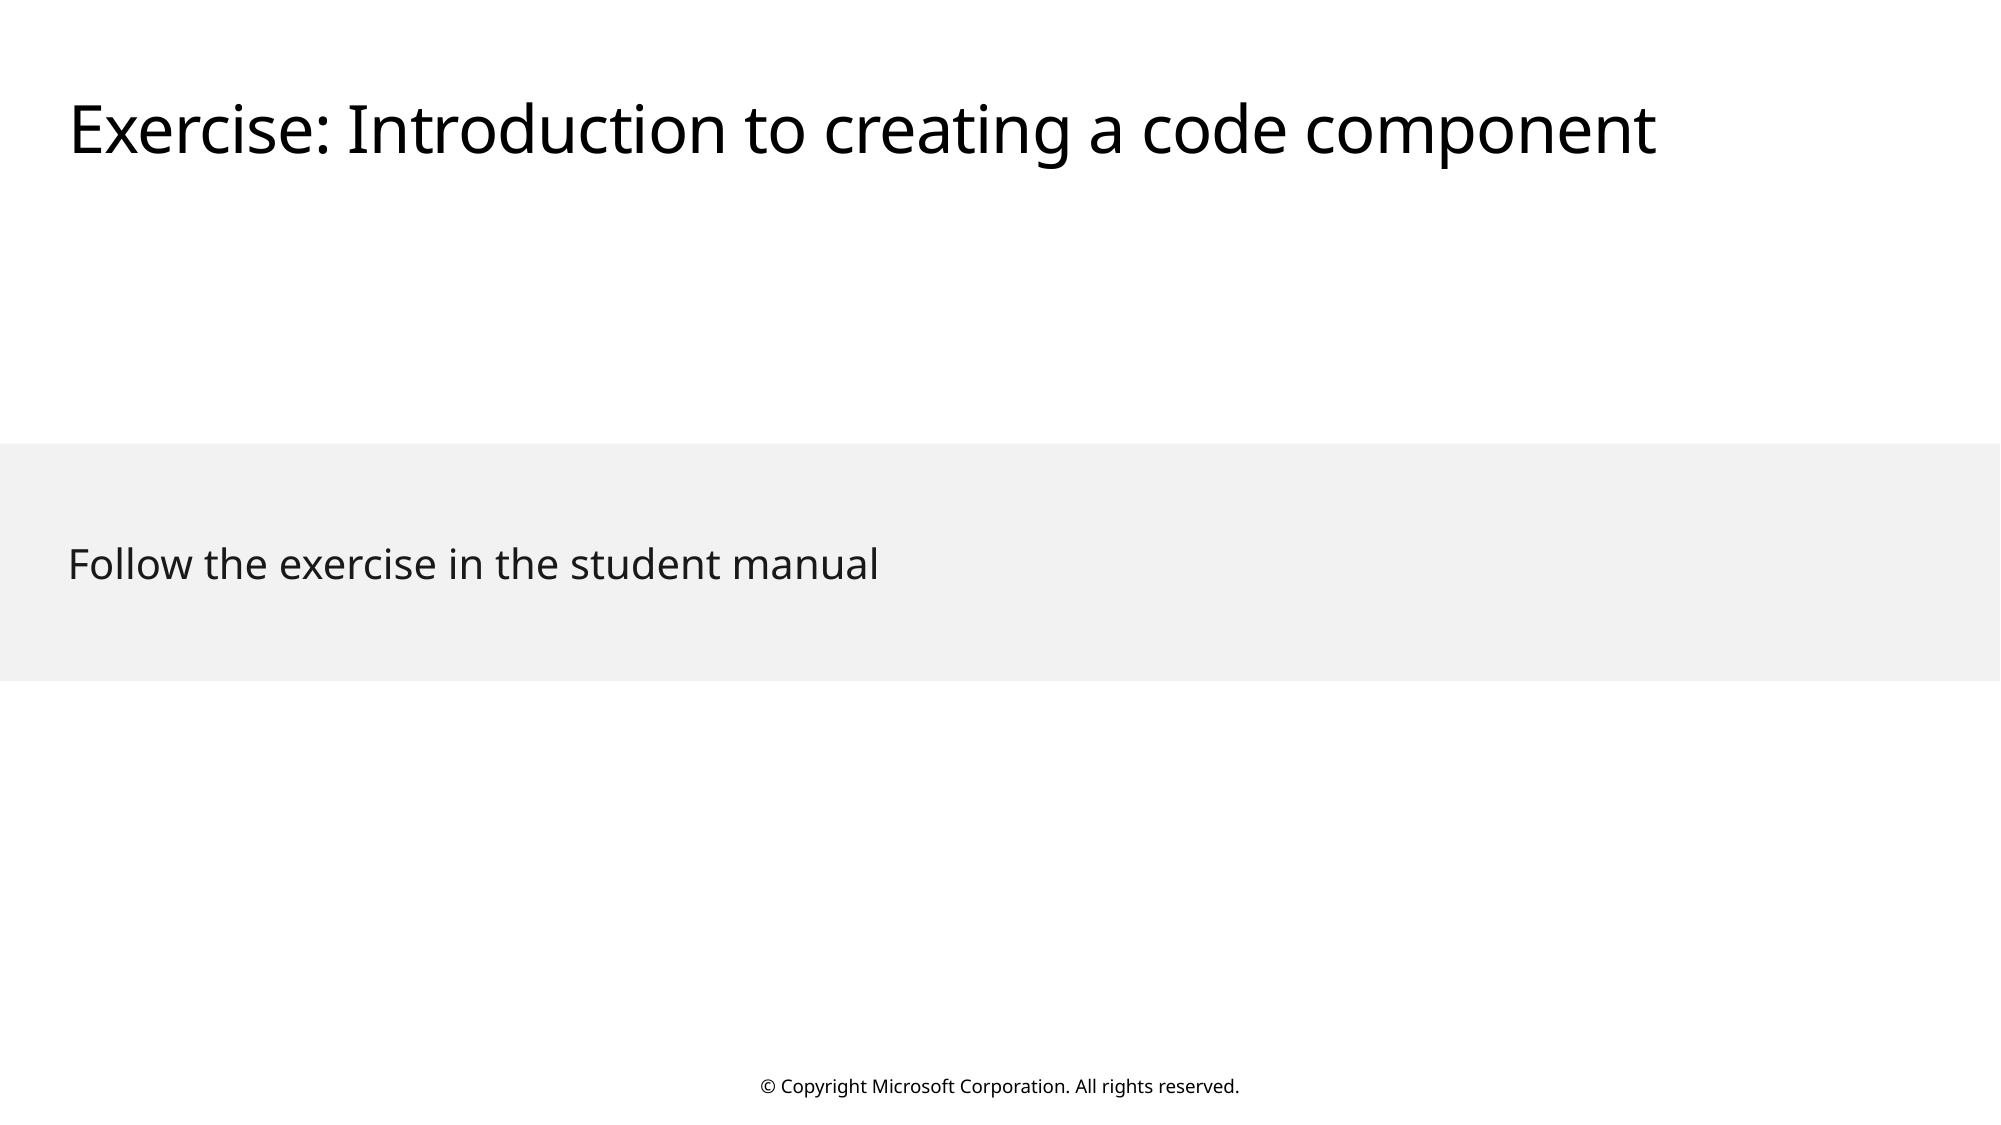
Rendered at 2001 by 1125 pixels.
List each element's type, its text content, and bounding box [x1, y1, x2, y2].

text_box Follow the exercise in the student manual [0, 443, 2000, 682]
title Exercise: Introduction to creating a code component [68, 72, 1930, 184]
